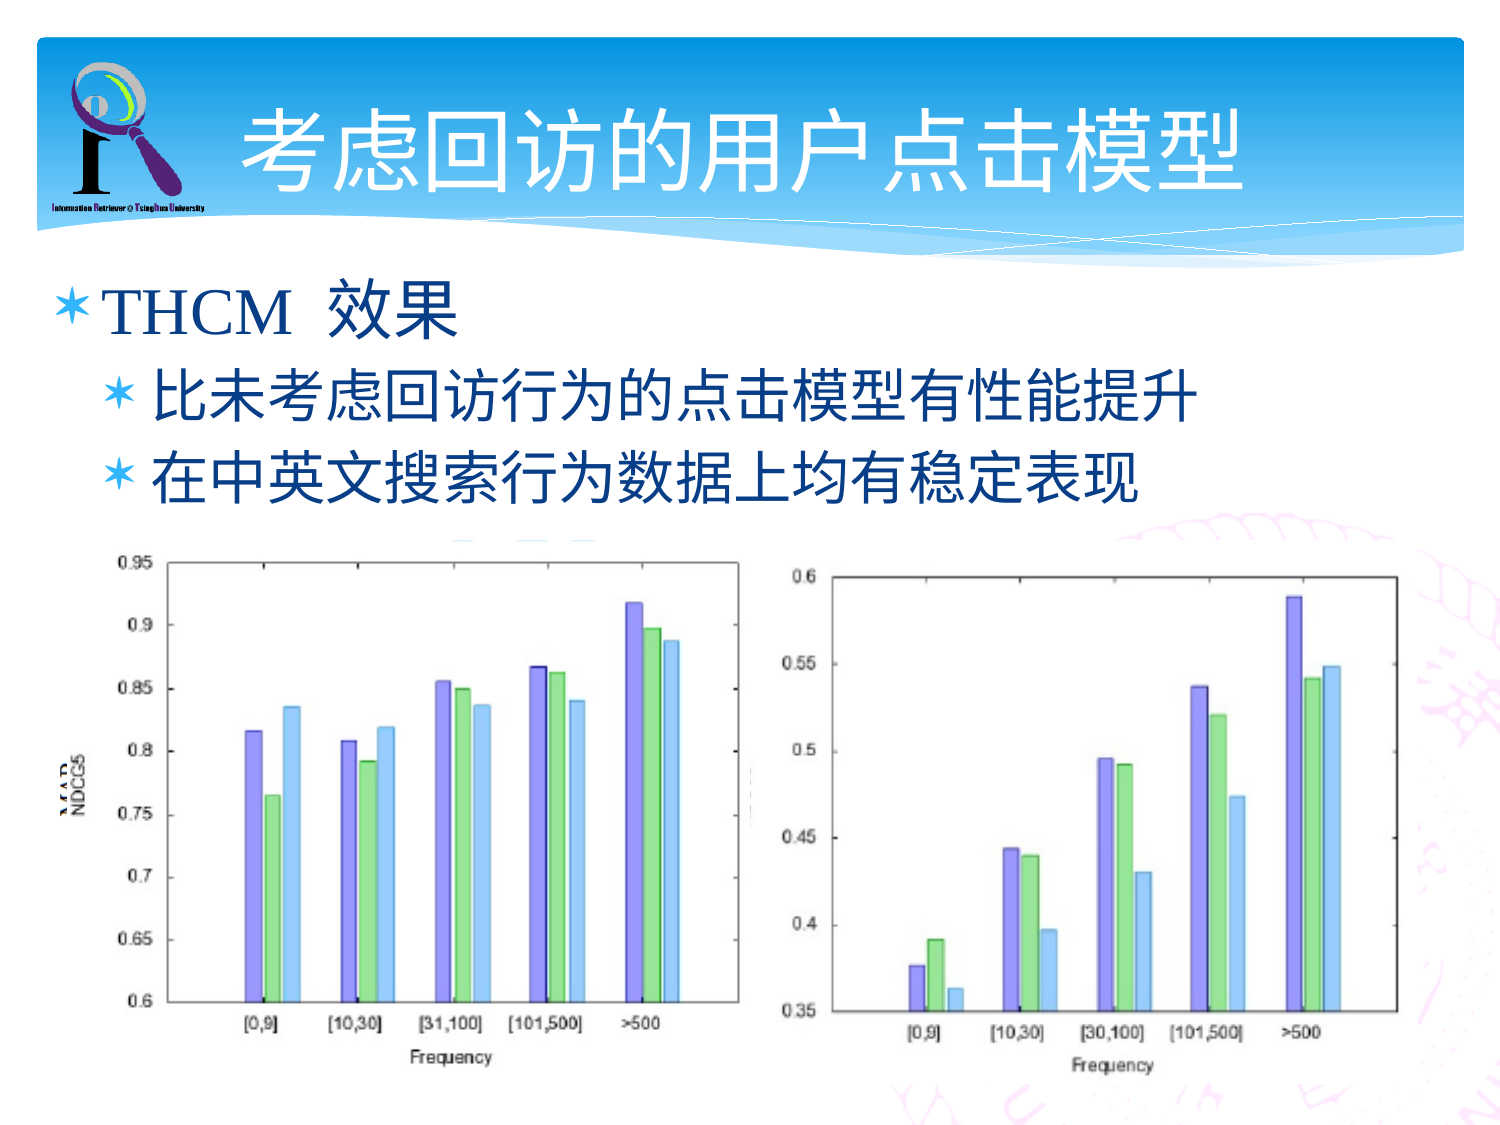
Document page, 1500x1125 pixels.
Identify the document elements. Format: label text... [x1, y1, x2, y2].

picture [48, 63, 207, 215]
picture [40, 513, 1500, 1125]
title 考虑回访的用户点击模型 [223, 58, 1438, 239]
list THCM 效果 比未考虑回访行为的点击模型有性能提升 在中英文搜索行为数据上均有稳定表现 [41, 260, 1459, 1083]
